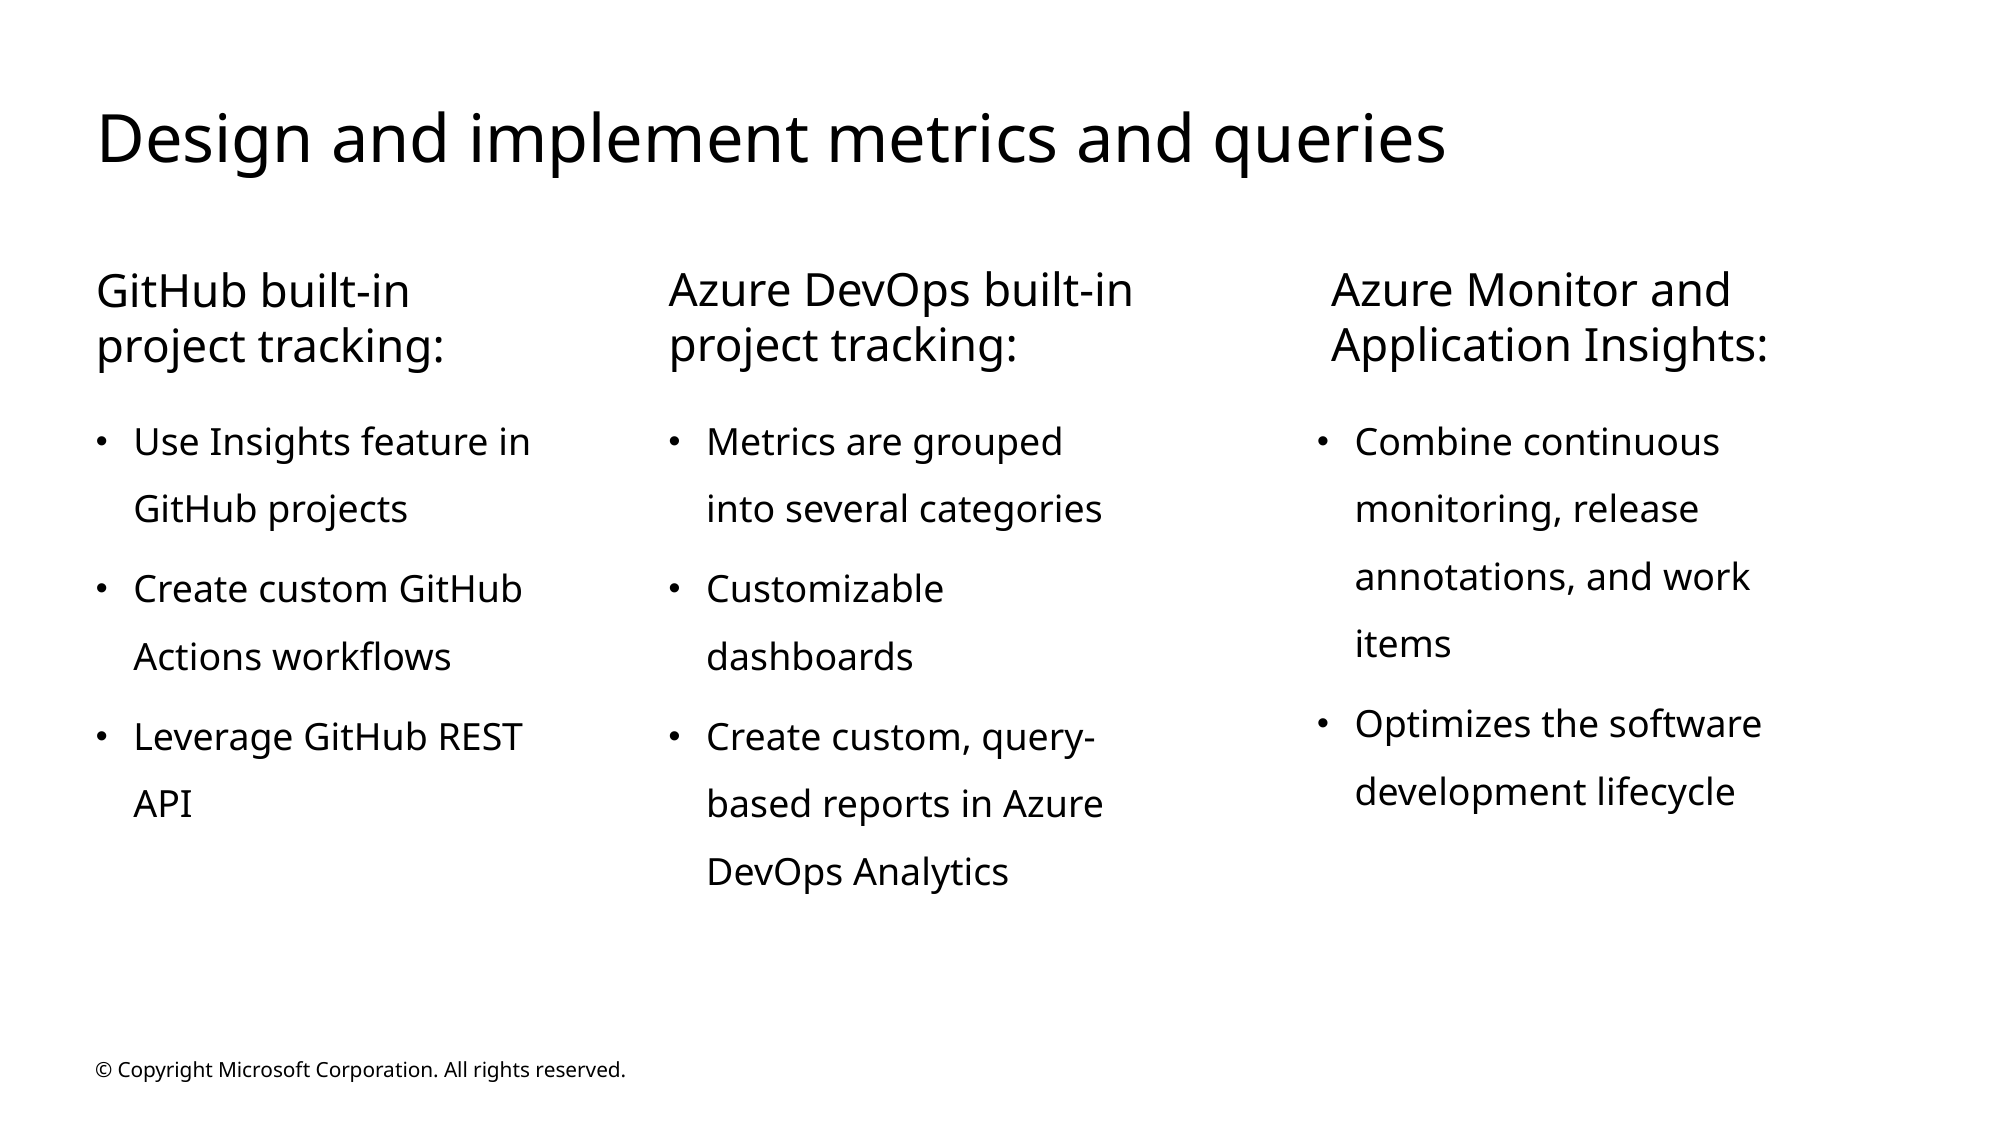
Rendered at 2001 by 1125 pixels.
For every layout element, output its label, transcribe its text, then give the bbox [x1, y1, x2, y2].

title Design and implement metrics and queries [96, 96, 1903, 177]
list GitHub built-in project tracking: [95, 261, 498, 317]
text_box Combine continuous monitoring, release annotations, and work items Optimizes the software development lifecycle [1317, 395, 1786, 563]
list Use Insights feature in GitHub projects Create custom GitHub Actions workflows Leverage GitHub REST API [95, 395, 564, 563]
text_box Azure Monitor and Application Insights: [1331, 260, 1786, 371]
text_box Metrics are grouped into several categories Customizable dashboards Create custom, query-based reports in Azure DevOps Analytics [668, 395, 1137, 563]
text_box Azure DevOps built-in project tracking: [668, 260, 1137, 371]
